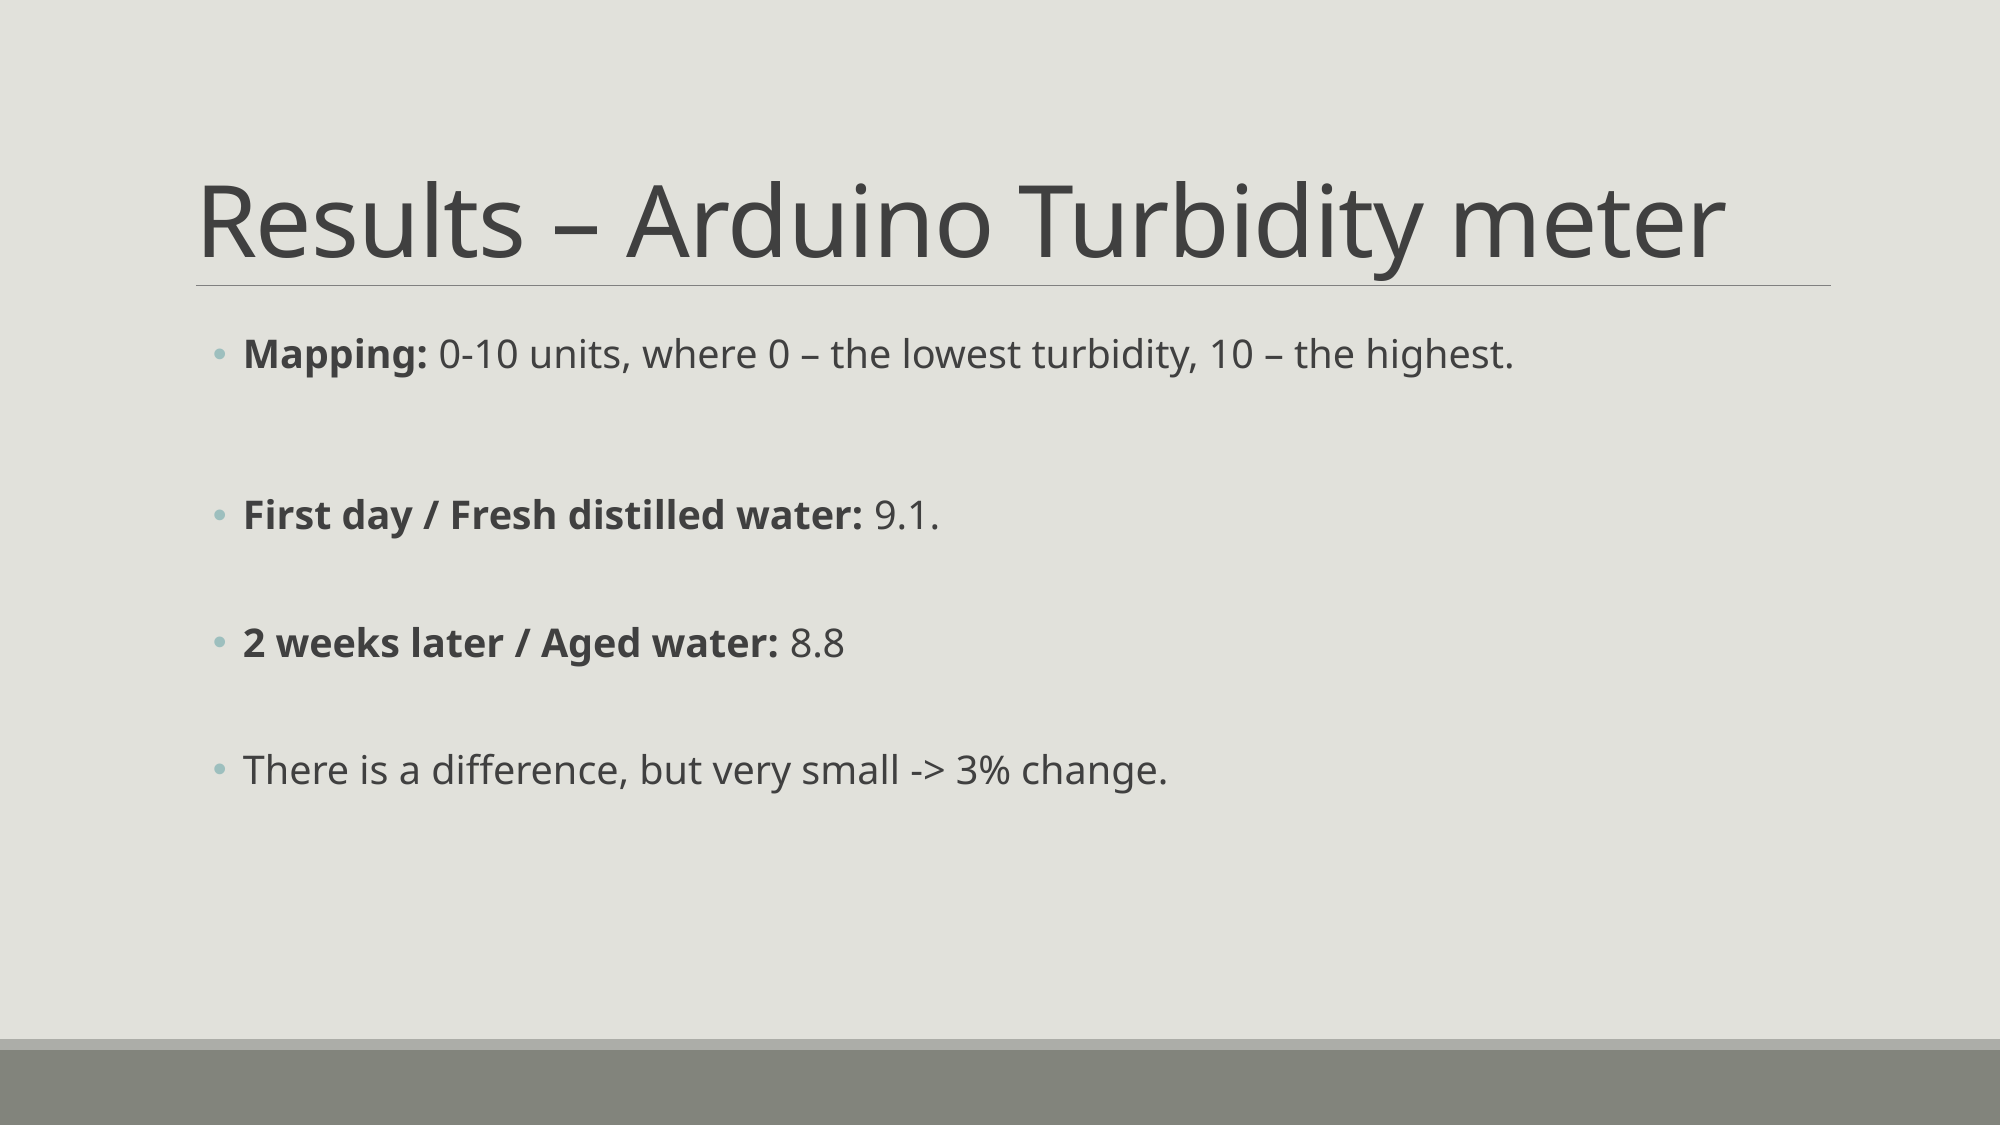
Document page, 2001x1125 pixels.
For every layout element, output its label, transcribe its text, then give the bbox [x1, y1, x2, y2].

title Results – Arduino Turbidity meter [180, 47, 1830, 285]
list Mapping: 0-10 units, where 0 – the lowest turbidity, 10 – the highest. First day / Fresh distilled water: 9.1. 2 weeks later / Aged water: 8.8 There is a difference, but very small -> 3% change. [180, 302, 1830, 963]
